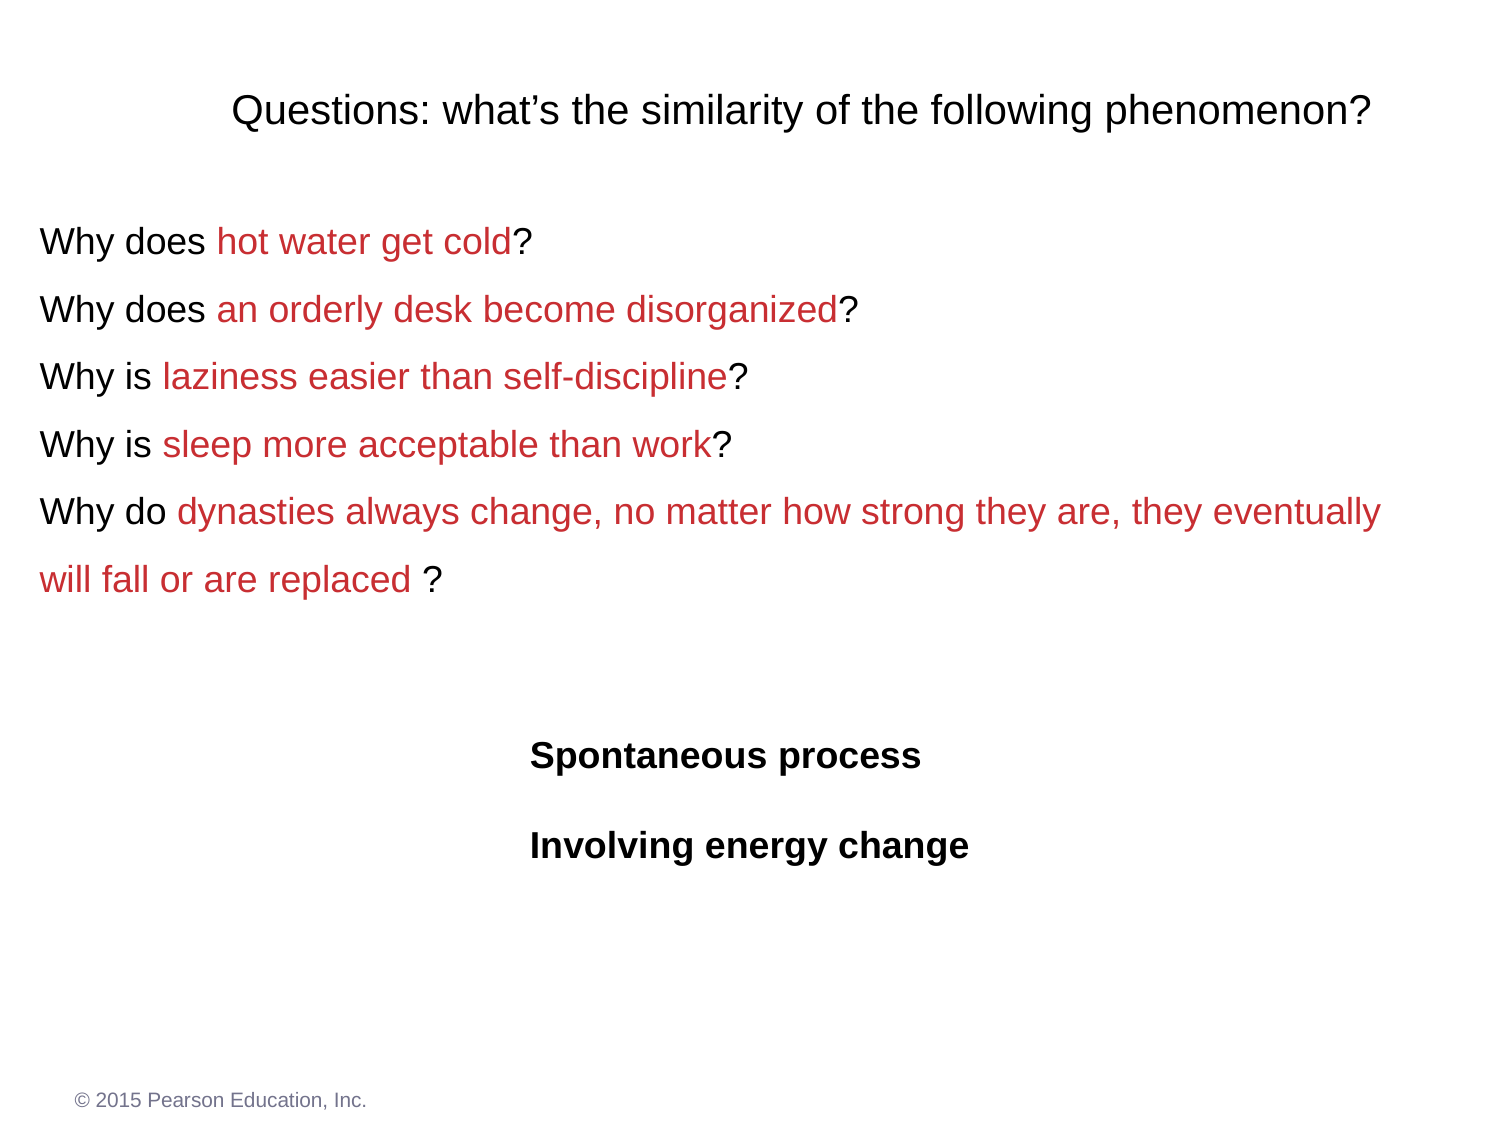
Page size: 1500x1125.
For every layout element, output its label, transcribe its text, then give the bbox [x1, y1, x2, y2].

text_box Spontaneous process Involving energy change [515, 723, 985, 873]
text_box Why does hot water get cold? Why does an orderly desk become disorganized? Why is laziness easier than self-discipline? Why is sleep more acceptable than work? Why do dynasties always change, no matter how strong they are, they eventually will fall or are replaced ? [24, 187, 1417, 675]
text_box Questions: what’s the similarity of the following phenomenon? [216, 75, 1388, 140]
